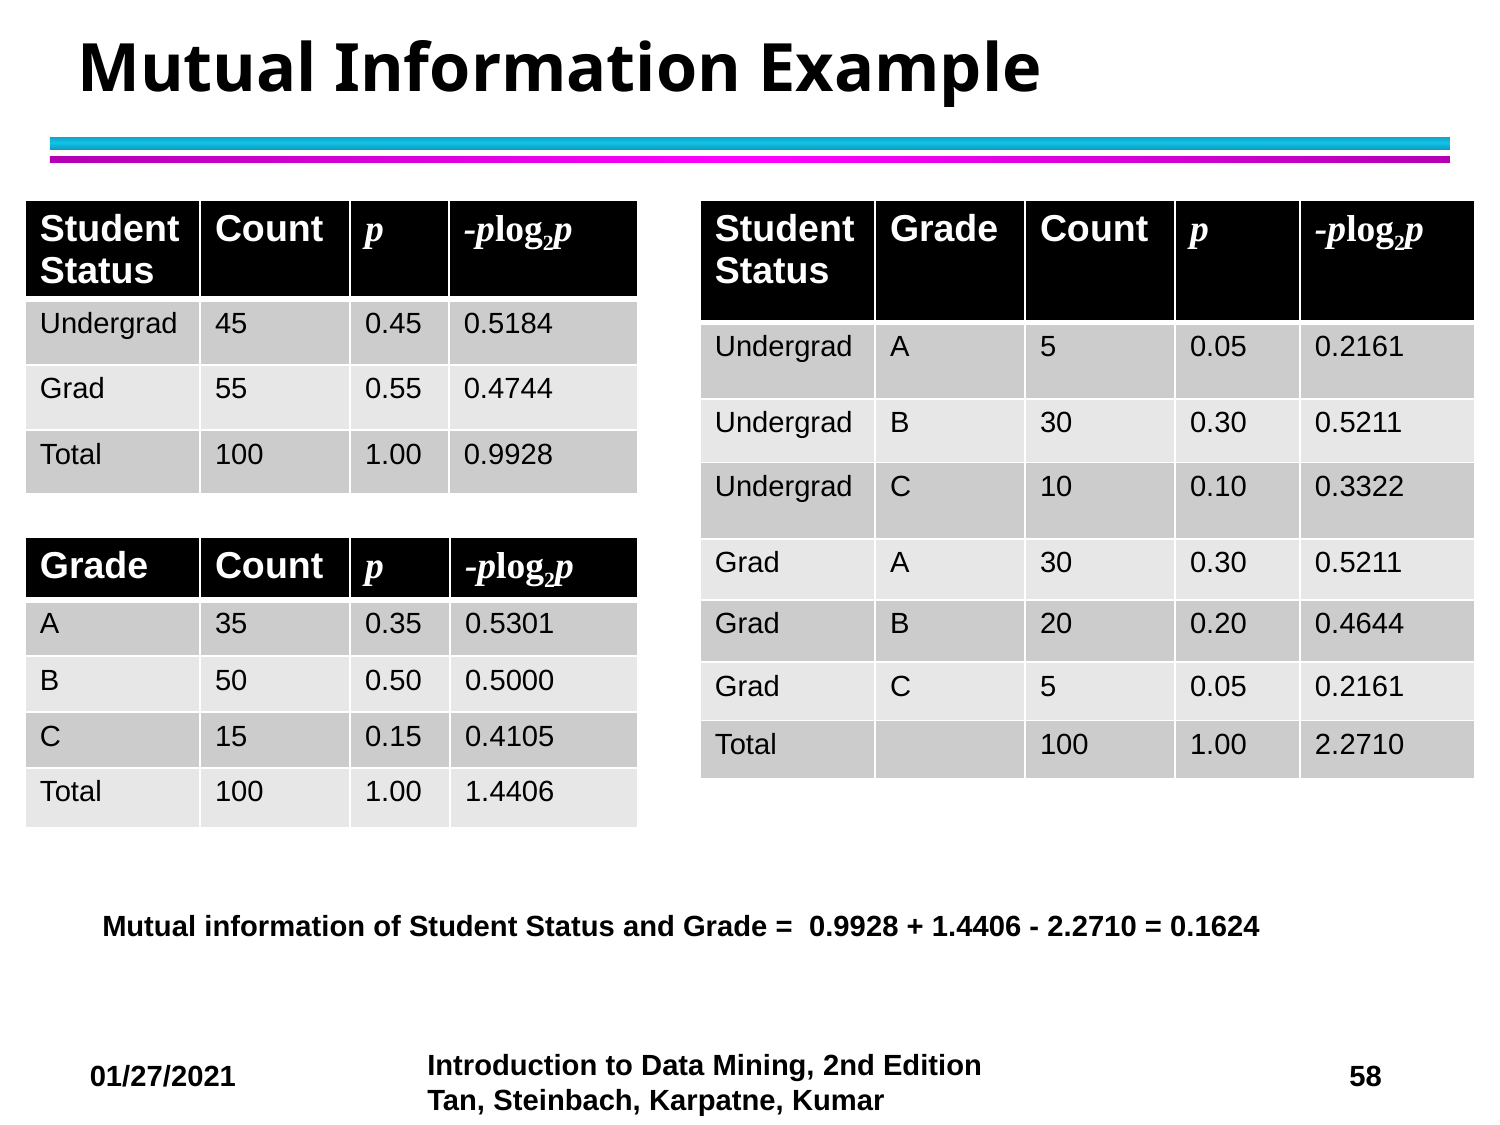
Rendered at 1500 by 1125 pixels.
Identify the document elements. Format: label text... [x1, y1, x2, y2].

table_cell 0.20 [1176, 601, 1299, 661]
table_header -plog2p [450, 201, 637, 296]
table_cell A [876, 540, 1024, 599]
table_header p [1176, 201, 1299, 320]
table_cell 0.35 [351, 603, 449, 655]
table_cell C [876, 463, 1024, 538]
table_cell B [26, 657, 199, 711]
table_cell 0.9928 [450, 431, 637, 493]
table_header Student Status [701, 201, 874, 320]
table_cell 100 [201, 769, 349, 827]
table_cell 100 [201, 431, 349, 493]
table_cell 0.10 [1176, 463, 1299, 538]
table_cell B [876, 400, 1024, 462]
table_cell Grad [701, 601, 874, 661]
table_cell 0.5301 [451, 603, 637, 655]
table_cell Total [701, 721, 874, 778]
table_cell 0.55 [351, 366, 448, 429]
table_cell Total [26, 769, 199, 827]
table_cell 10 [1026, 463, 1174, 538]
table_cell 0.45 [351, 302, 448, 364]
table_cell 0.50 [351, 657, 449, 711]
table_cell 100 [1026, 721, 1174, 778]
table_cell 45 [201, 302, 349, 364]
table_cell B [876, 601, 1024, 661]
text_box Mutual information of Student Status and Grade = 0.9928 + 1.4406 - 2.2710 = 0.1624 [87, 899, 1400, 950]
table_cell 15 [201, 713, 349, 767]
table_cell 0.5211 [1301, 540, 1474, 599]
table_cell Undergrad [701, 400, 874, 462]
table_cell 0.5184 [450, 302, 637, 364]
table_cell 0.30 [1176, 540, 1299, 599]
table_cell A [26, 603, 199, 655]
table_cell 20 [1026, 601, 1174, 661]
table_cell 30 [1026, 540, 1174, 599]
table_cell 0.2161 [1301, 325, 1474, 398]
table_cell Grad [701, 663, 874, 720]
table_cell 30 [1026, 400, 1174, 462]
table_cell 35 [201, 603, 349, 655]
table_header p [351, 538, 449, 597]
table_cell 0.5211 [1301, 400, 1474, 462]
table_cell 5 [1026, 663, 1174, 720]
table_cell C [26, 713, 199, 767]
table_cell 55 [201, 366, 349, 429]
table_cell 0.4105 [451, 713, 637, 767]
text_box Mutual Information Example [62, 24, 1421, 113]
table_cell 0.3322 [1301, 463, 1474, 538]
table_cell Grad [701, 540, 874, 599]
table_header Count [201, 538, 349, 597]
table_header Count [201, 201, 349, 296]
table_cell Undergrad [26, 302, 199, 364]
table_cell 1.00 [351, 431, 448, 493]
table_header Student Status [26, 201, 199, 296]
table_cell 1.00 [1176, 721, 1299, 778]
table_header Count [1026, 201, 1174, 320]
table_cell Undergrad [701, 463, 874, 538]
table_cell C [876, 663, 1024, 720]
table_cell 1.4406 [451, 769, 637, 827]
table_cell 0.05 [1176, 663, 1299, 720]
table_cell 0.15 [351, 713, 449, 767]
table_header -plog2p [1301, 201, 1474, 320]
table_cell 0.5000 [451, 657, 637, 711]
table_header Grade [26, 538, 199, 597]
table_cell 0.30 [1176, 400, 1299, 462]
table_cell Undergrad [701, 325, 874, 398]
table_cell 0.4644 [1301, 601, 1474, 661]
table_cell 0.4744 [450, 366, 637, 429]
table_cell A [876, 325, 1024, 398]
table_cell 50 [201, 657, 349, 711]
table_header Grade [876, 201, 1024, 320]
table_cell Total [26, 431, 199, 493]
table_header -plog2p [451, 538, 637, 597]
table_cell 1.00 [351, 769, 449, 827]
table_cell 0.05 [1176, 325, 1299, 398]
table_cell 5 [1026, 325, 1174, 398]
table_header p [351, 201, 448, 296]
table_cell Grad [26, 366, 199, 429]
table_cell 0.2161 [1301, 663, 1474, 720]
table_cell 2.2710 [1301, 721, 1474, 778]
table_cell [876, 721, 1024, 778]
